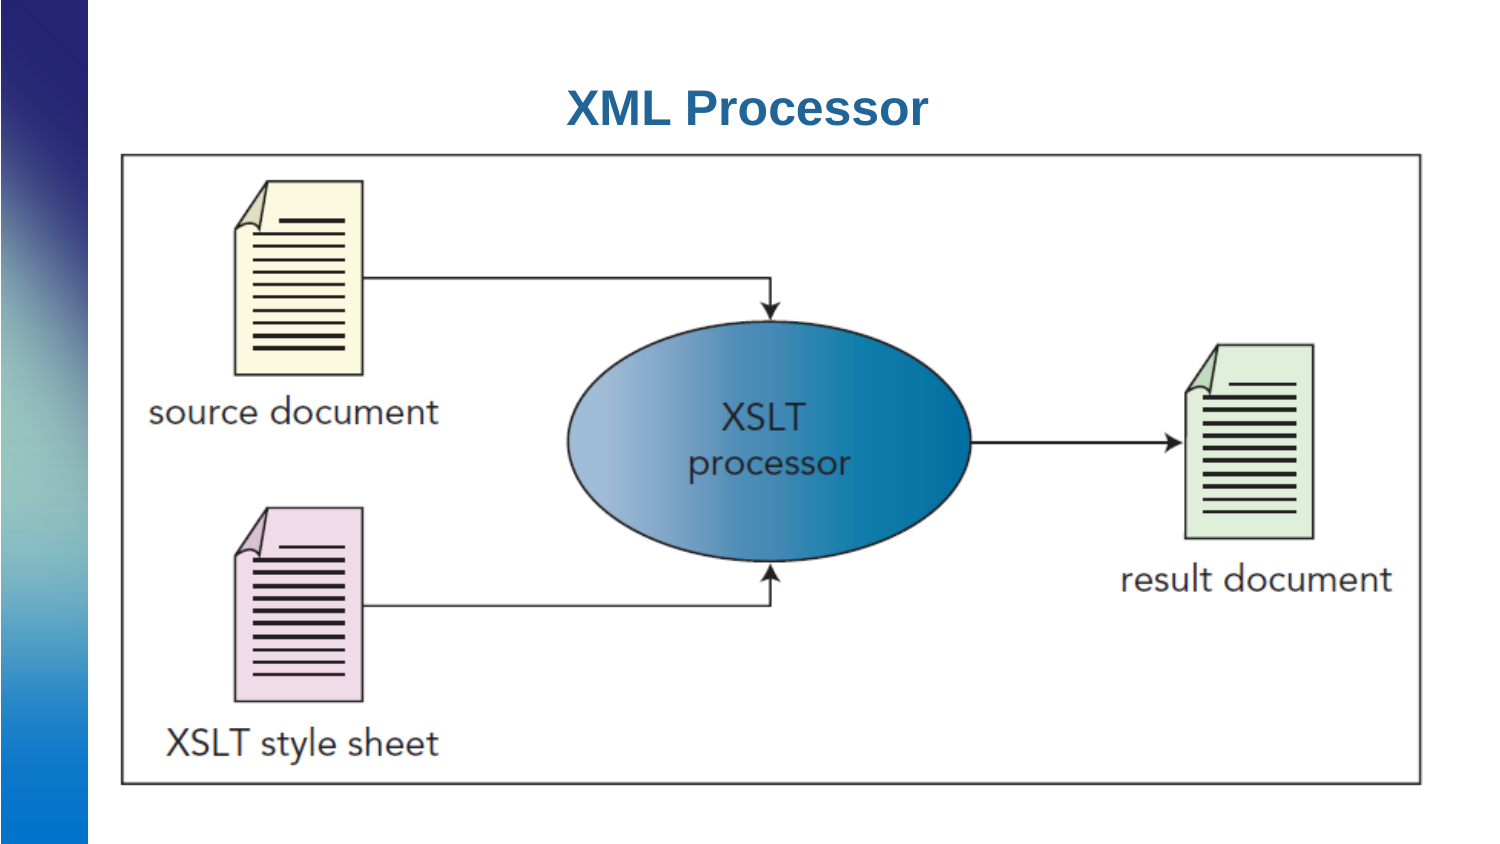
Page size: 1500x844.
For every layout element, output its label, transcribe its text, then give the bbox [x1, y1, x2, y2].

title XML Processor [237, 51, 1258, 144]
picture [1, 0, 89, 844]
picture [112, 145, 1441, 793]
